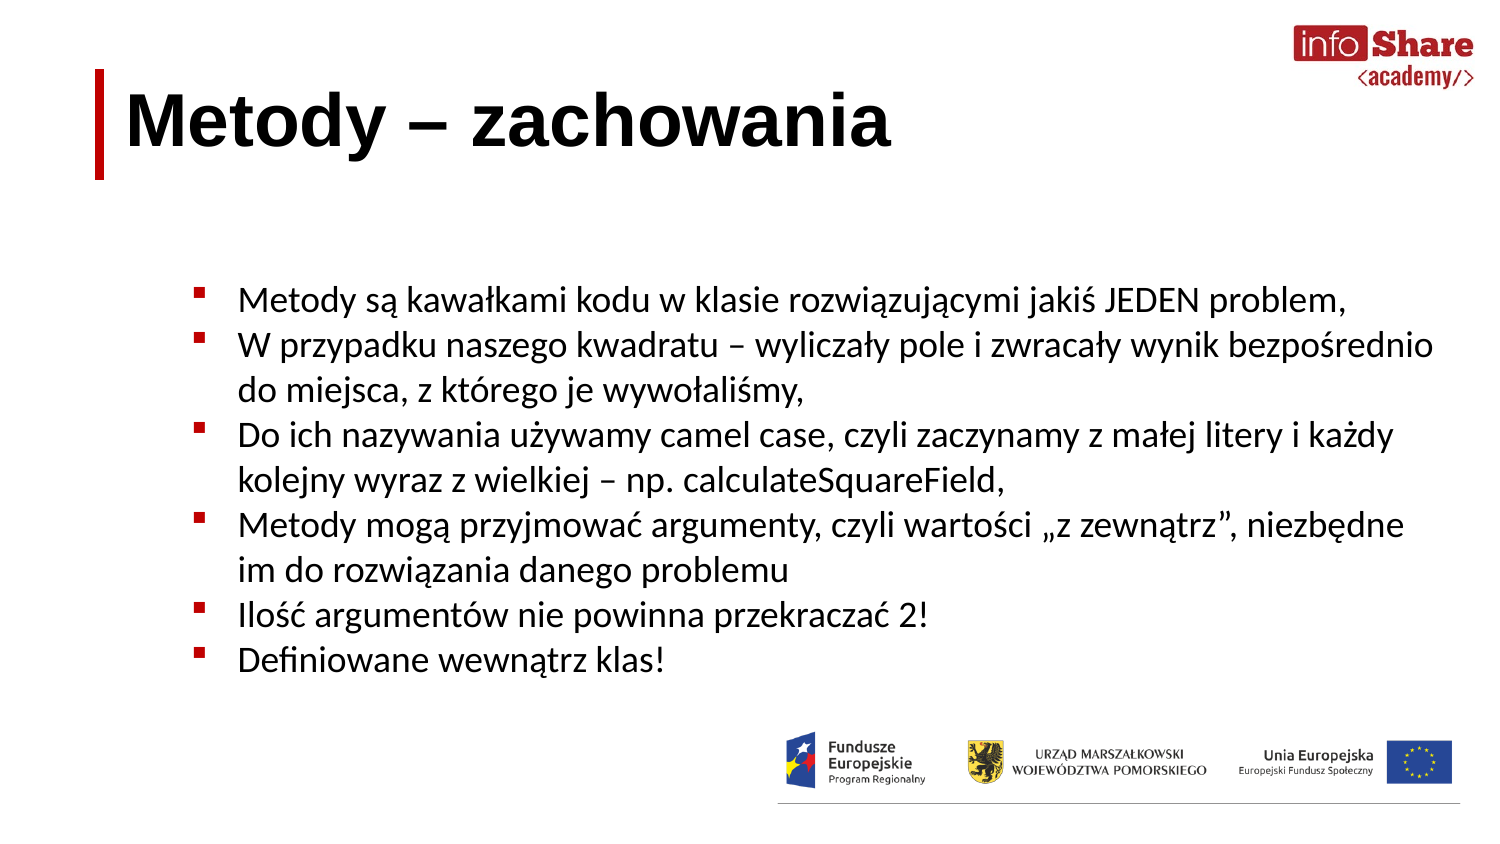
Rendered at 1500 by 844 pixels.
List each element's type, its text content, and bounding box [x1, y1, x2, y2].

picture [1291, 24, 1475, 71]
text_box Metody są kawałkami kodu w klasie rozwiązującymi jakiś JEDEN problem, W przypadku naszego kwadratu – wyliczały pole i zwracały wynik bezpośrednio do miejsca, z którego je wywołaliśmy, Do ich nazywania używamy camel case, czyli zaczynamy z małej litery i każdy kolejny wyraz z wielkiej – np. calculateSquareField, Metody mogą przyjmować argumenty, czyli wartości „z zewnątrz”, niezbędne im do rozwiązania danego problemu Ilość argumentów nie powinna przekraczać 2! Definiowane wewnątrz klas! [138, 260, 1461, 777]
text_box [777, 777, 1461, 805]
text_box Metody – zachowania [125, 71, 1500, 163]
